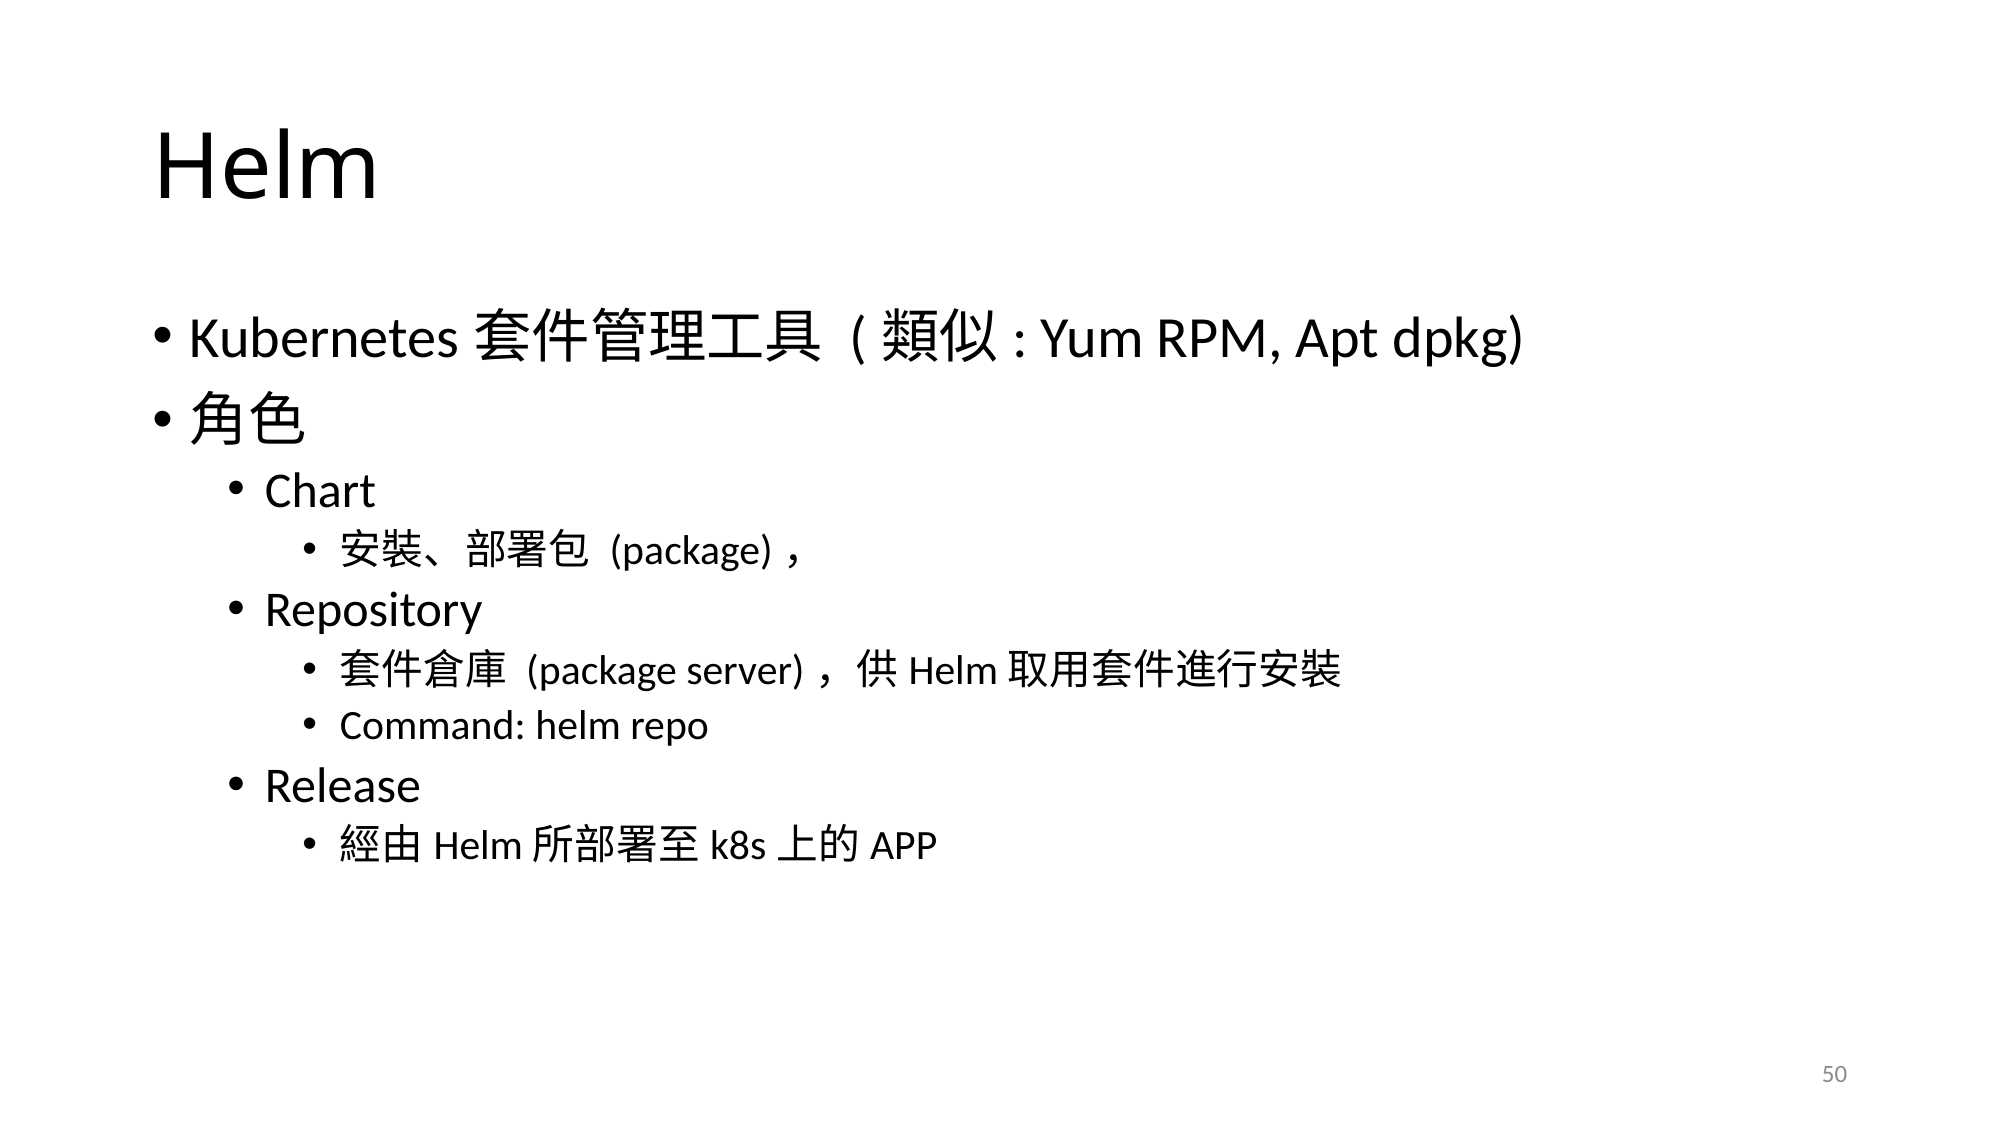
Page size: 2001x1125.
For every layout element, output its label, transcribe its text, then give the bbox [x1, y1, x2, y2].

list Kubernetes套件管理工具 (類似: Yum RPM, Apt dpkg) 角色 Chart 安裝、部署包 (package)， Repository 套件倉庫 (package server)，供Helm取用套件進行安裝 Command: helm repo Release 經由Helm所部署至k8s上的APP [137, 299, 1863, 1014]
title Helm [137, 59, 1863, 278]
slide_number 50 [1412, 1042, 1863, 1103]
